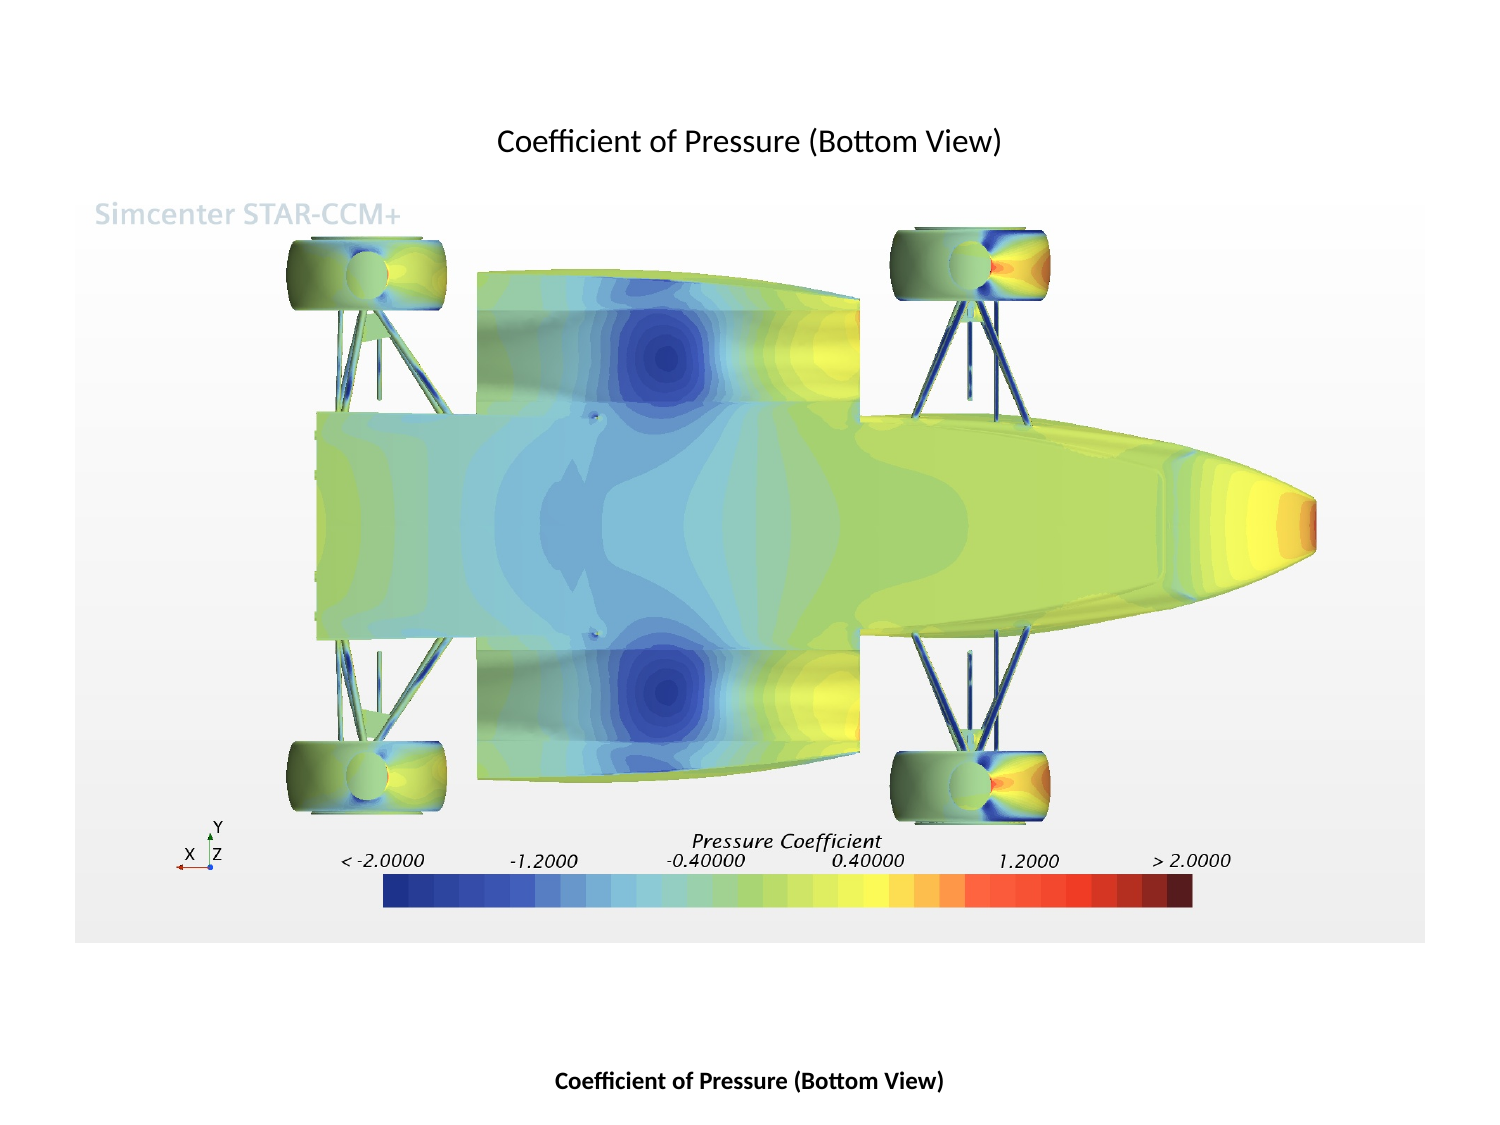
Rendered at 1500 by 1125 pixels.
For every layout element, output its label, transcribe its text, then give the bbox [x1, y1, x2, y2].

picture [74, 182, 1426, 943]
title Coefficient of Pressure (Bottom View) [75, 45, 1425, 182]
text_box Coefficient of Pressure (Bottom View) [540, 1012, 960, 1103]
